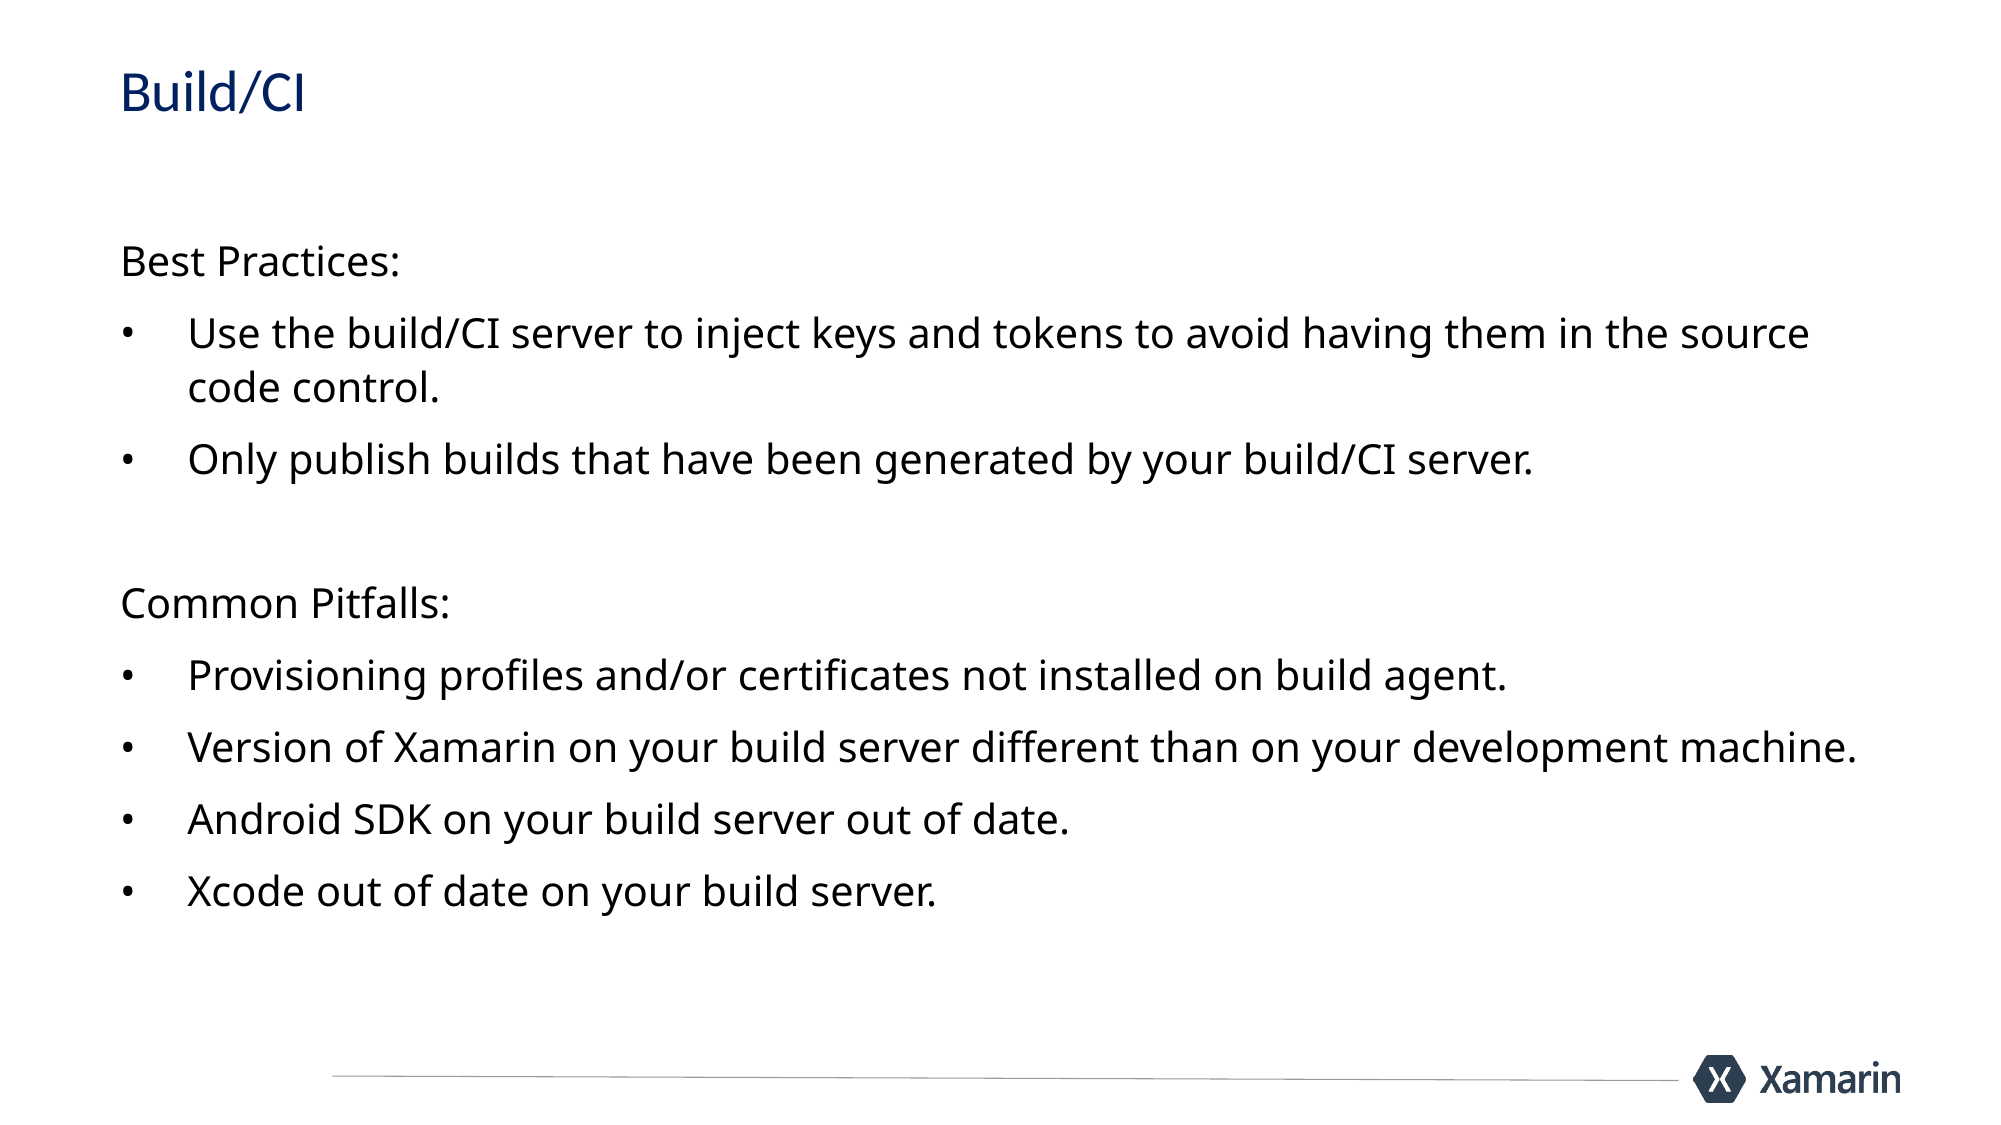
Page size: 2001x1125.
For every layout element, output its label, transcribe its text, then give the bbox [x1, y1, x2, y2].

list Best Practices: Use the build/CI server to inject keys and tokens to avoid having them in the source code control. Only publish builds that have been generated by your build/CI server. Common Pitfalls: Provisioning profiles and/or certificates not installed on build agent. Version of Xamarin on your build server different than on your development machine. Android SDK on your build server out of date. Xcode out of date on your build server. [99, 219, 1900, 942]
picture [1693, 1055, 1900, 1103]
title Build/CI [99, 49, 1900, 136]
